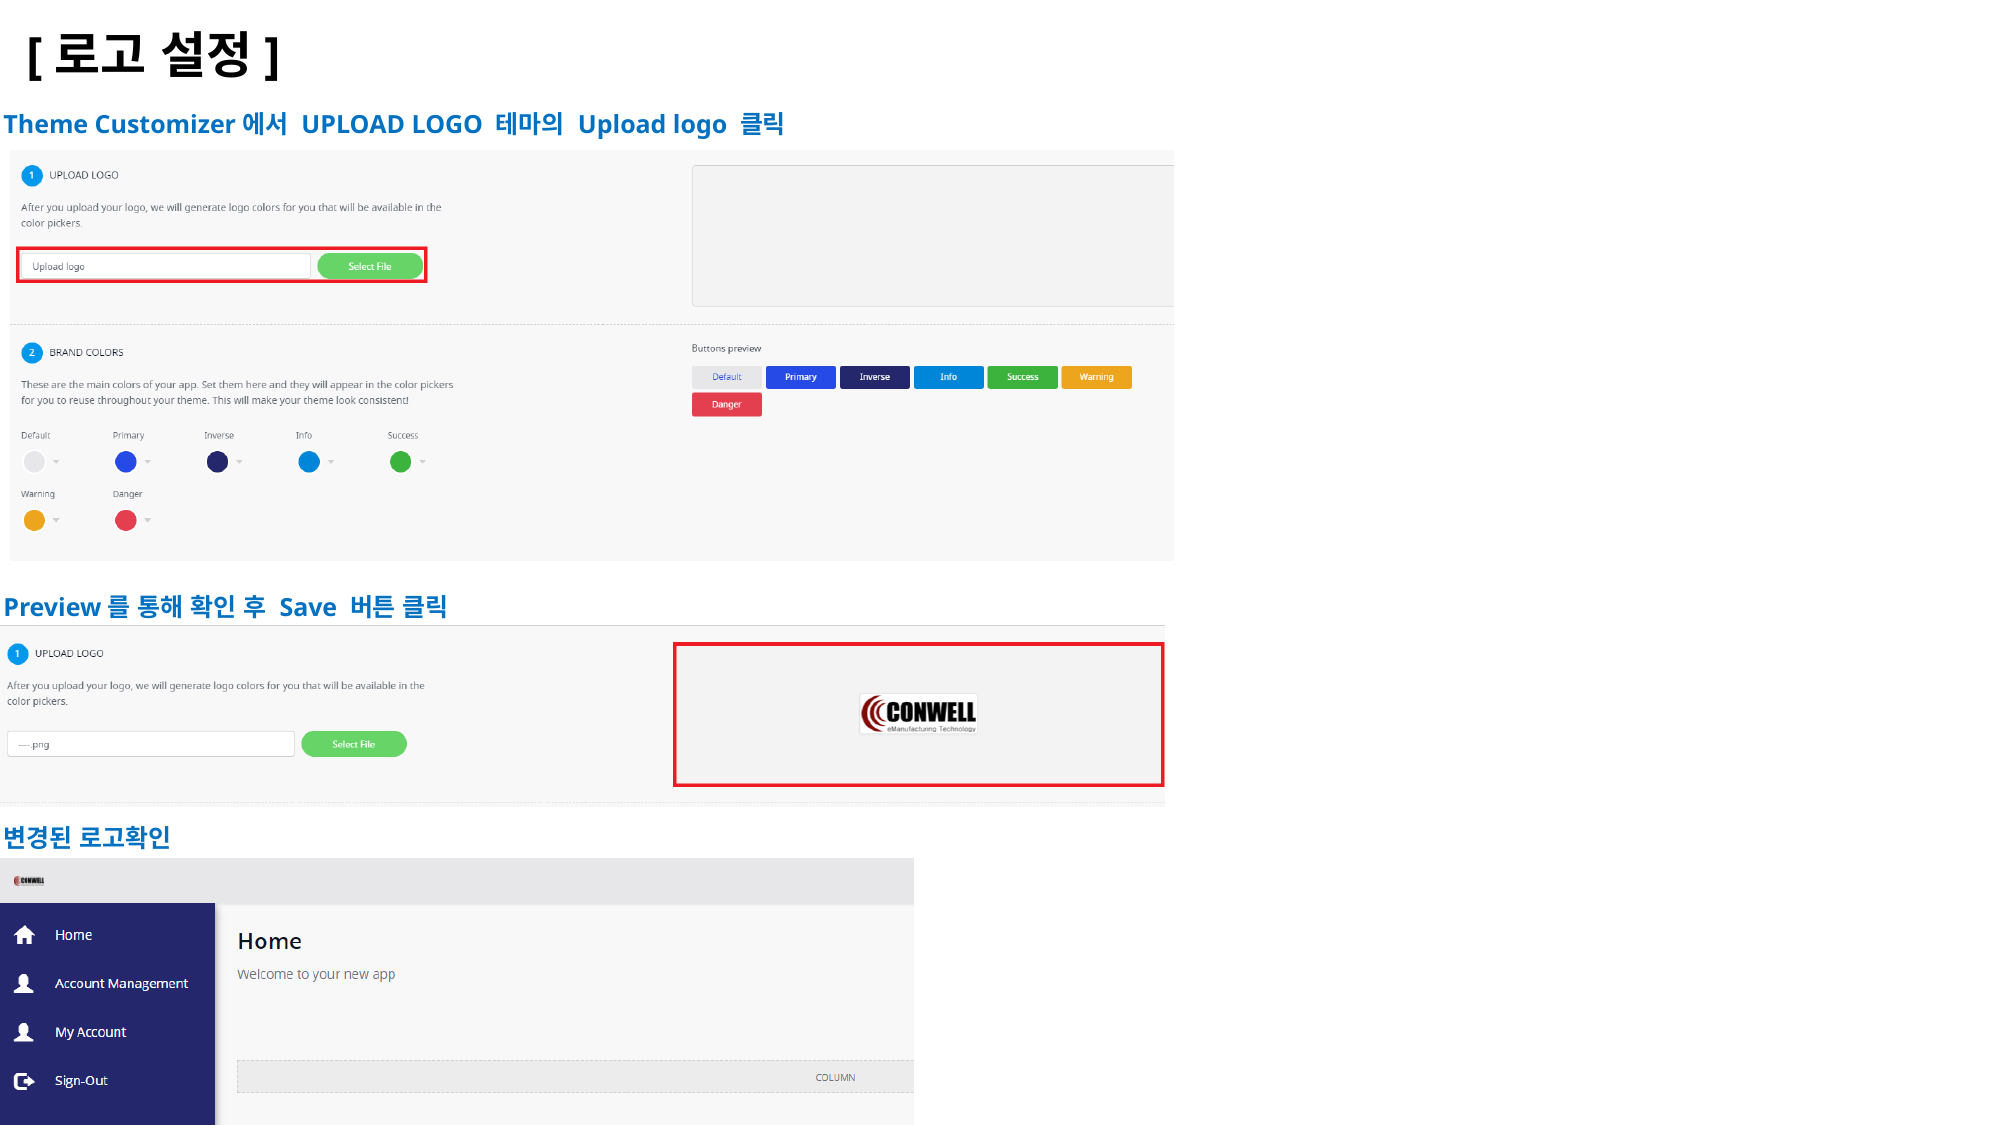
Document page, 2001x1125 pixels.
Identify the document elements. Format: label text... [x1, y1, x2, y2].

text_box Theme Customizer에서 UPLOAD LOGO 테마의 Upload logo 클릭 [0, 101, 1165, 147]
picture [10, 150, 1174, 561]
text_box 변경된 로고확인 [0, 814, 1165, 860]
text_box Preview를 통해 확인 후 Save 버튼 클릭 [0, 583, 1165, 625]
picture [0, 858, 914, 1125]
picture [0, 625, 1165, 807]
text_box [로고 설정] [11, 15, 297, 91]
